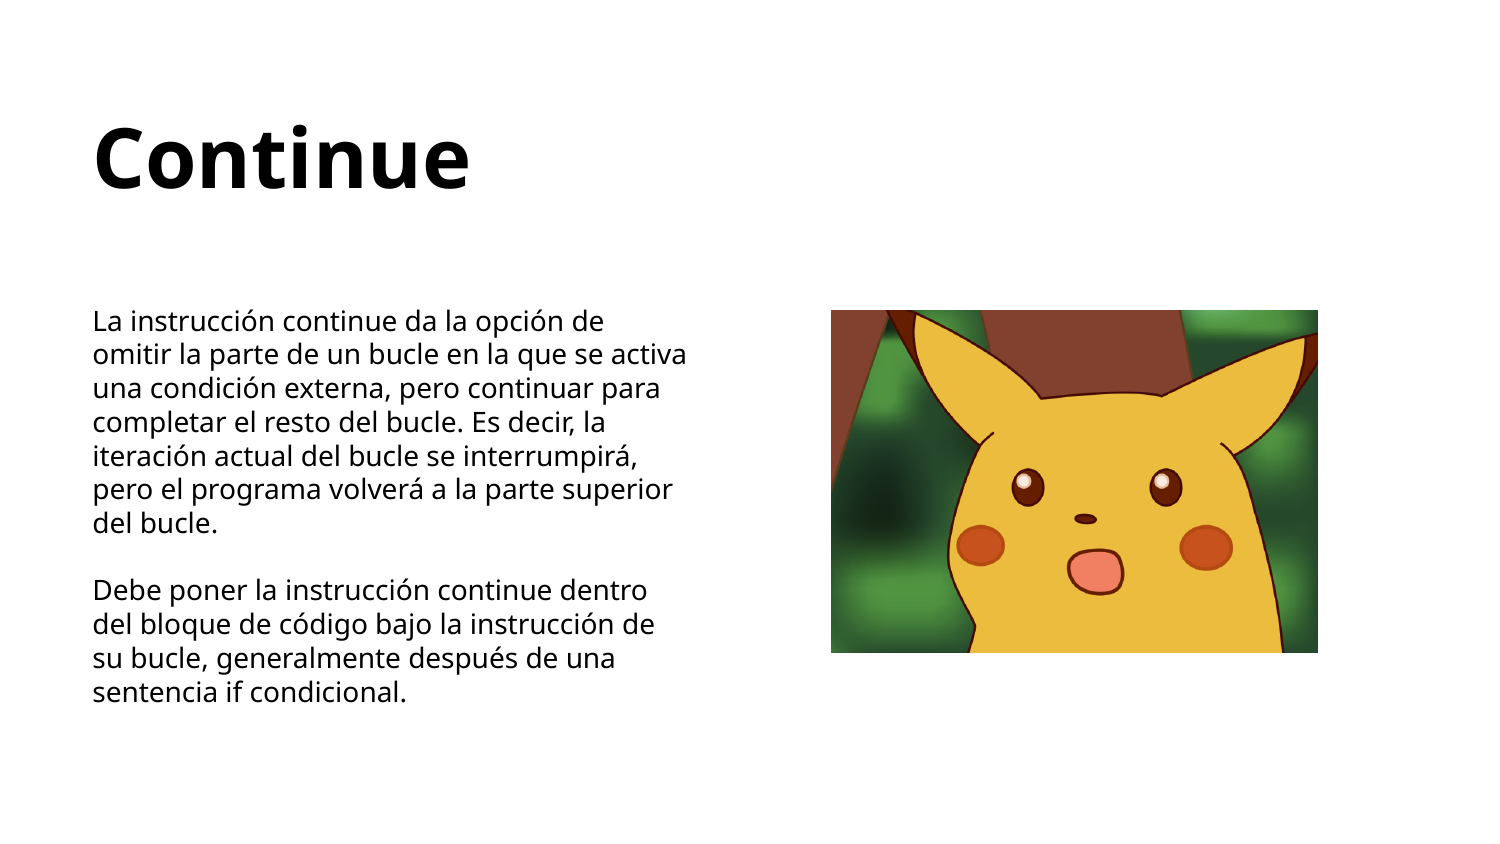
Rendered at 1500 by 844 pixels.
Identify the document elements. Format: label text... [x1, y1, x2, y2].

picture [831, 310, 1318, 654]
text_box Continue [77, 101, 1414, 222]
text_box La instrucción continue da la opción de omitir la parte de un bucle en la que se activa una condición externa, pero continuar para completar el resto del bucle. Es decir, la iteración actual del bucle se interrumpirá, pero el programa volverá a la parte superior del bucle. Debe poner la instrucción continue dentro del bloque de código bajo la instrucción de su bucle, generalmente después de una sentencia if condicional. [77, 287, 707, 723]
